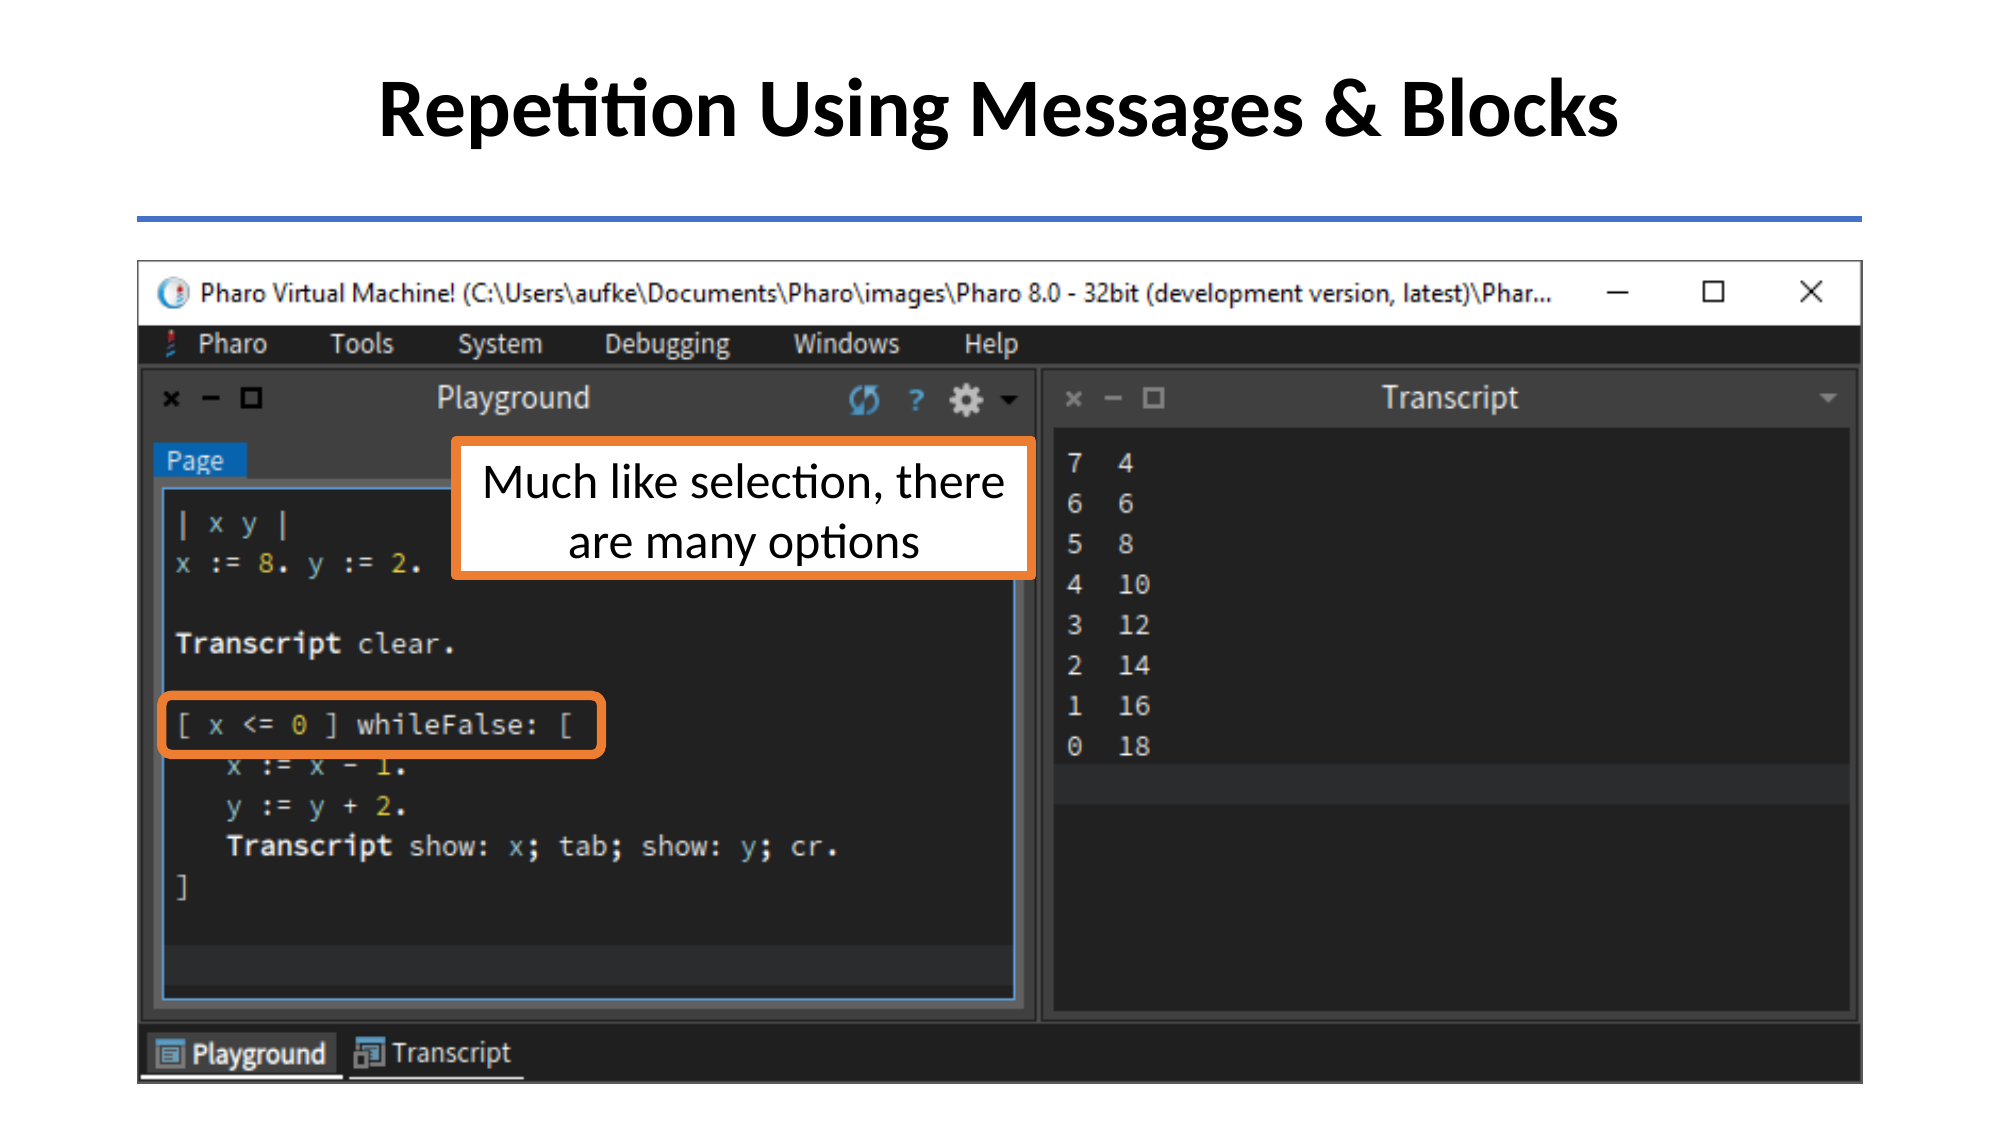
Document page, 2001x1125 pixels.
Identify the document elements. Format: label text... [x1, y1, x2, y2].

text_box Repetition Using Messages & Blocks [137, 1, 1863, 218]
picture [137, 260, 1863, 1084]
